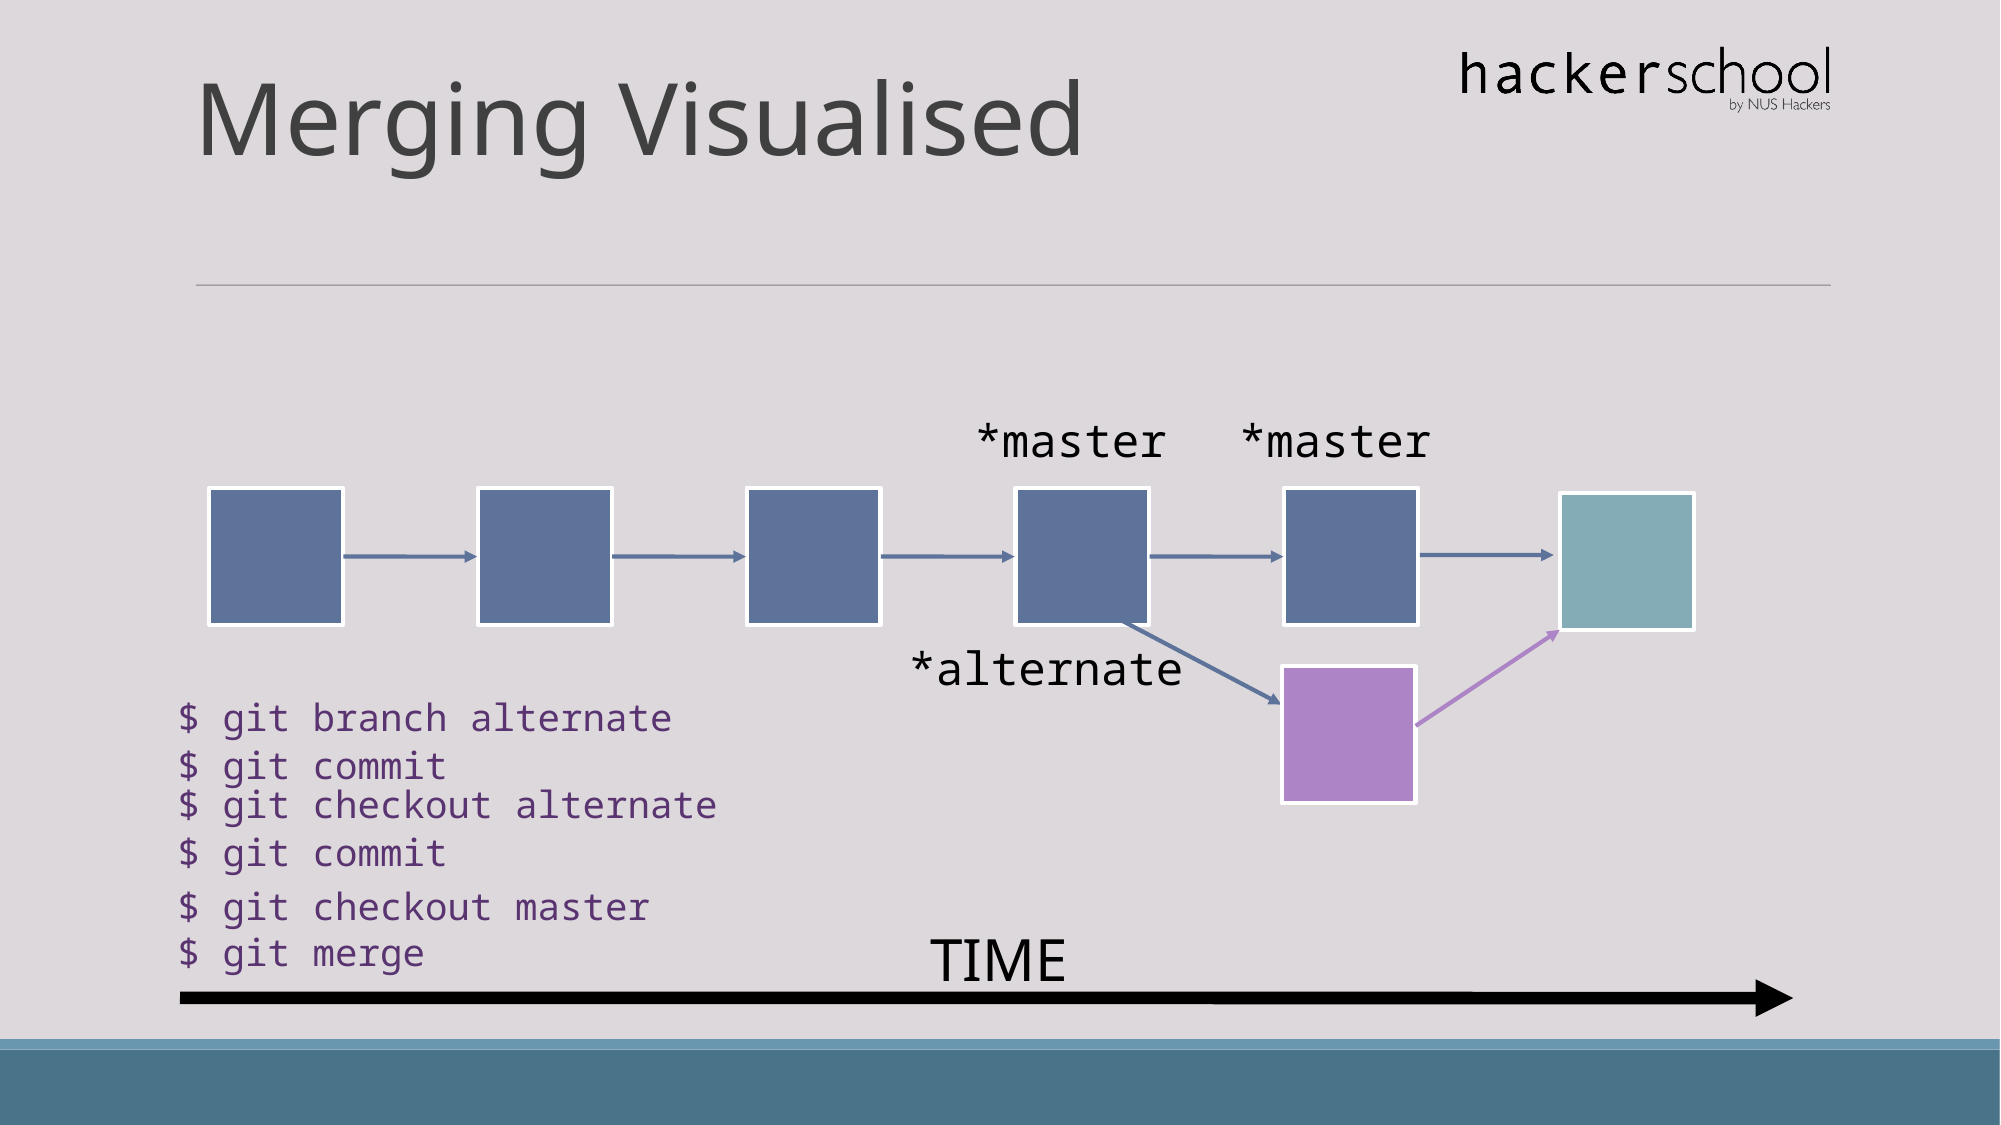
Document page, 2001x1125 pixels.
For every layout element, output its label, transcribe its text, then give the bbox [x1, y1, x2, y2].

text_box [1234, 991, 1794, 1005]
text_box [1415, 629, 1560, 726]
text_box *master [1224, 404, 1446, 489]
text_box [1149, 550, 1284, 563]
text_box $ git commit [162, 734, 476, 774]
text_box *alternate [903, 632, 1188, 717]
text_box [1015, 489, 1150, 625]
text_box [1281, 666, 1416, 804]
text_box [612, 550, 746, 563]
text_box [478, 487, 612, 625]
text_box [209, 487, 344, 625]
text_box [1419, 548, 1554, 562]
text_box [1284, 489, 1419, 625]
text_box *master [960, 404, 1182, 489]
text_box Merging Visualised [180, 47, 1830, 285]
text_box [343, 550, 478, 563]
text_box $ git merge [162, 921, 452, 997]
text_box [746, 487, 881, 625]
text_box TIME [763, 915, 1234, 1000]
text_box $ git checkout alternate [162, 774, 765, 849]
text_box $ git checkout master [162, 875, 693, 950]
text_box [1559, 492, 1694, 630]
text_box $ git branch alternate [162, 686, 717, 762]
picture [1461, 46, 1830, 113]
text_box $ git commit [162, 821, 476, 875]
text_box [880, 550, 1015, 563]
text_box [1110, 614, 1281, 705]
